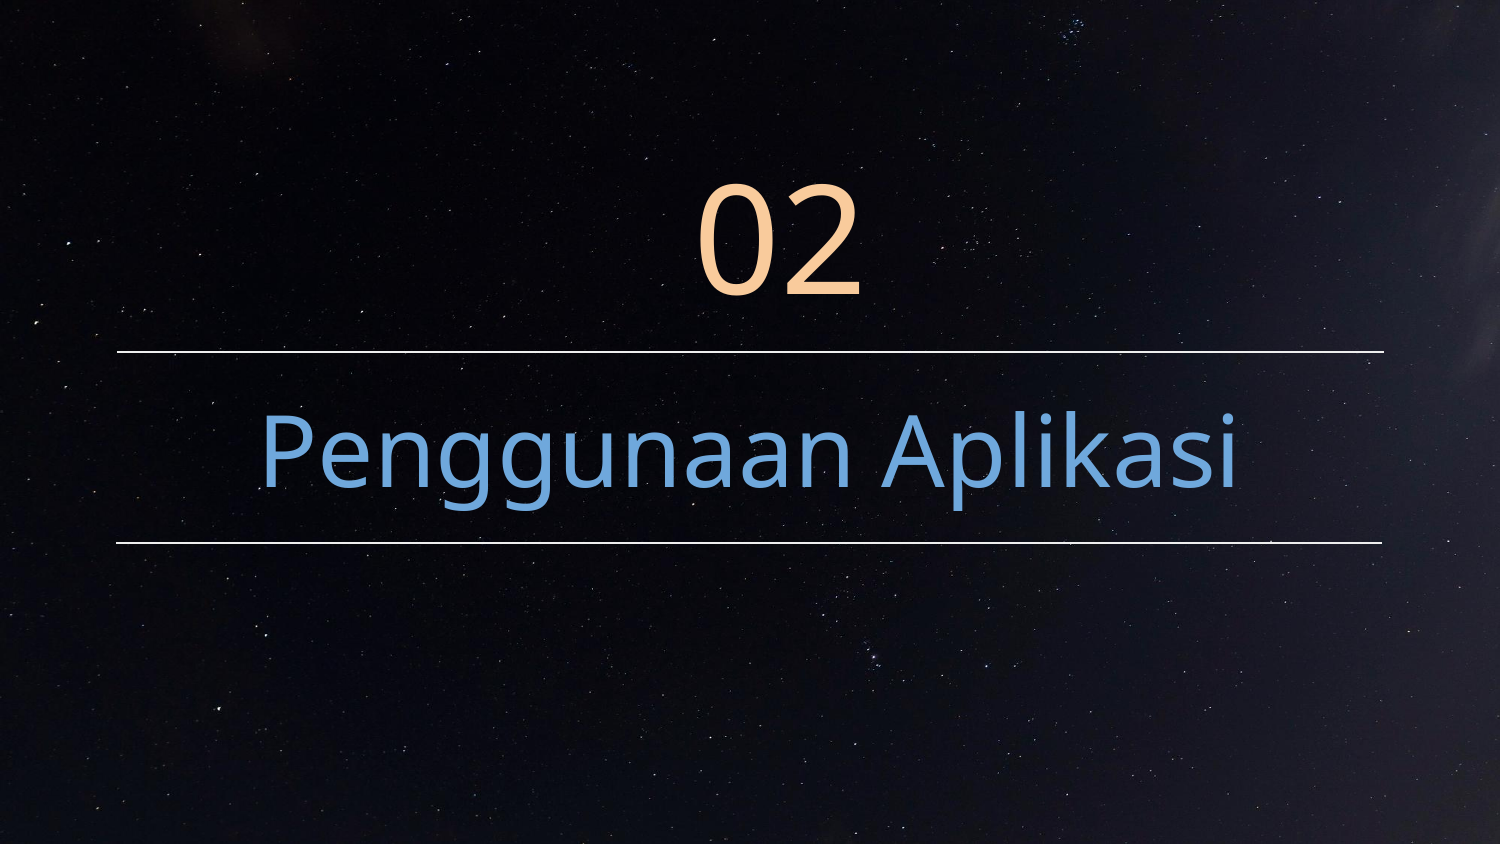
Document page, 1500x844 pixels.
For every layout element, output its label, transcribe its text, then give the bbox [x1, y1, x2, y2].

title Penggunaan Aplikasi [116, 378, 1383, 517]
title 02 [649, 164, 912, 303]
picture [0, 0, 1500, 844]
